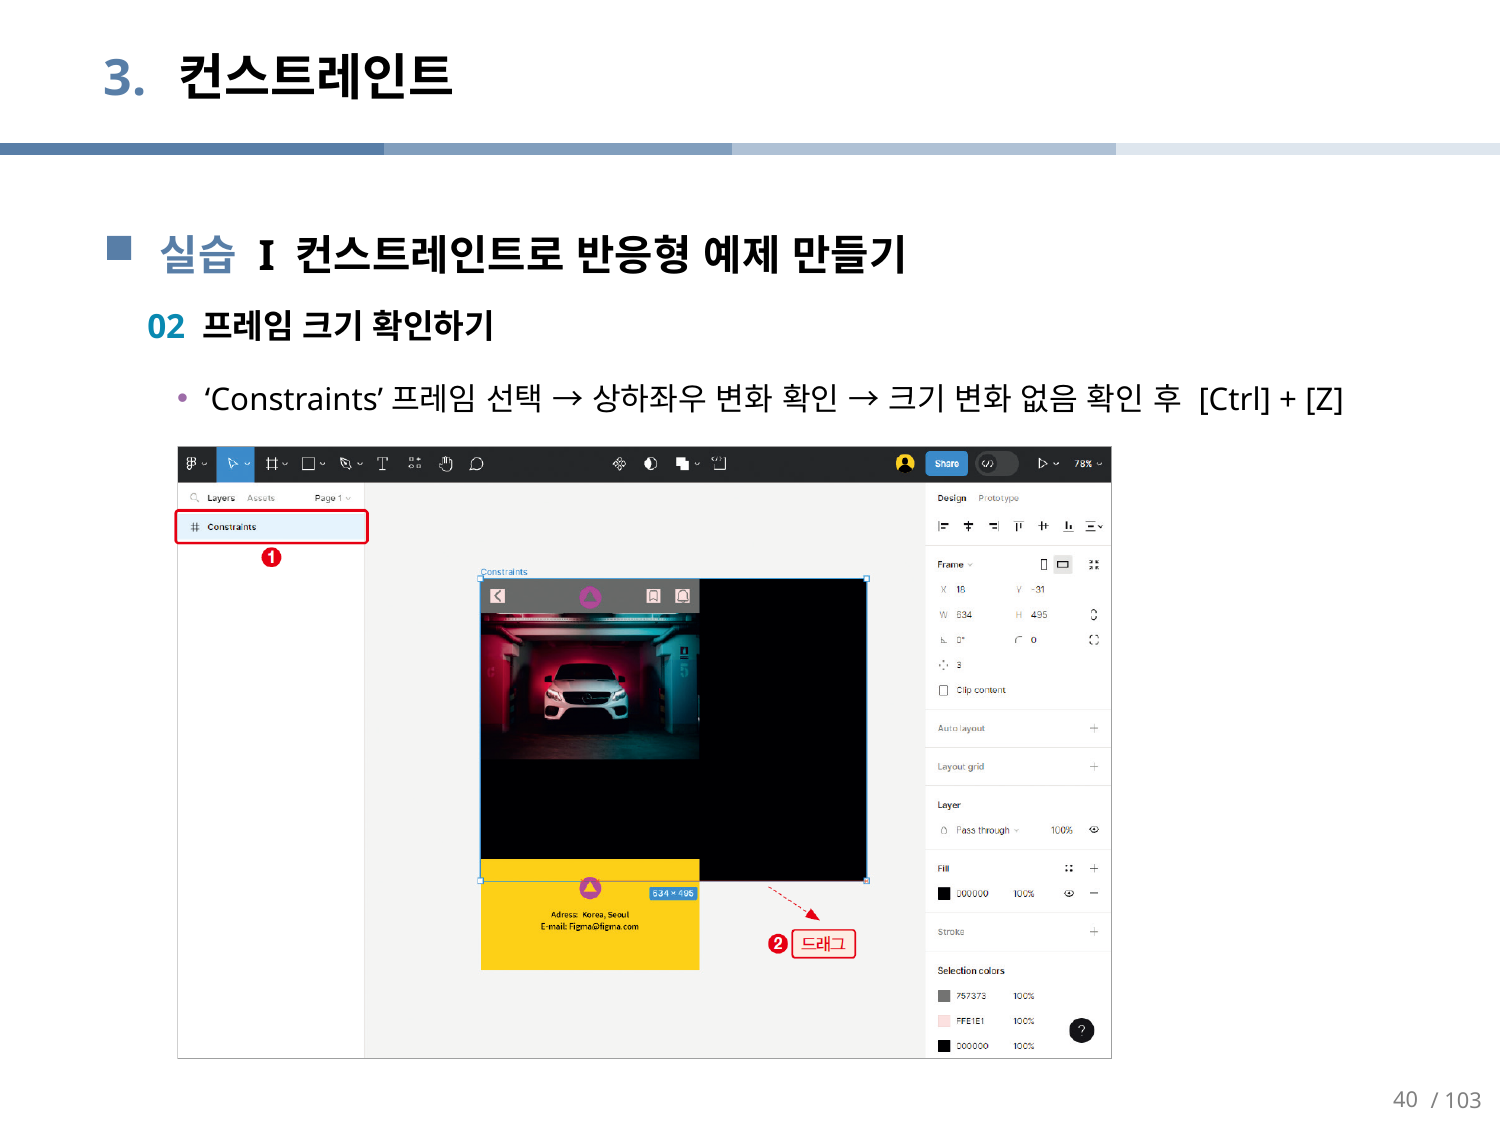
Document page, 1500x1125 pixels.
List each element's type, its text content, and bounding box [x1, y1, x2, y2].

list 실습 I 컨스트레인트로 반응형 예제 만들기 02 프레임 크기 확인하기 ‘Constraints’프레임 선택 → 상하좌우 변화 확인 → 크기 변화 없음 확인 후 [Ctrl] + [Z] [88, 196, 1436, 1083]
title 컨스트레인트 [88, 30, 1211, 121]
picture [170, 432, 1117, 1064]
